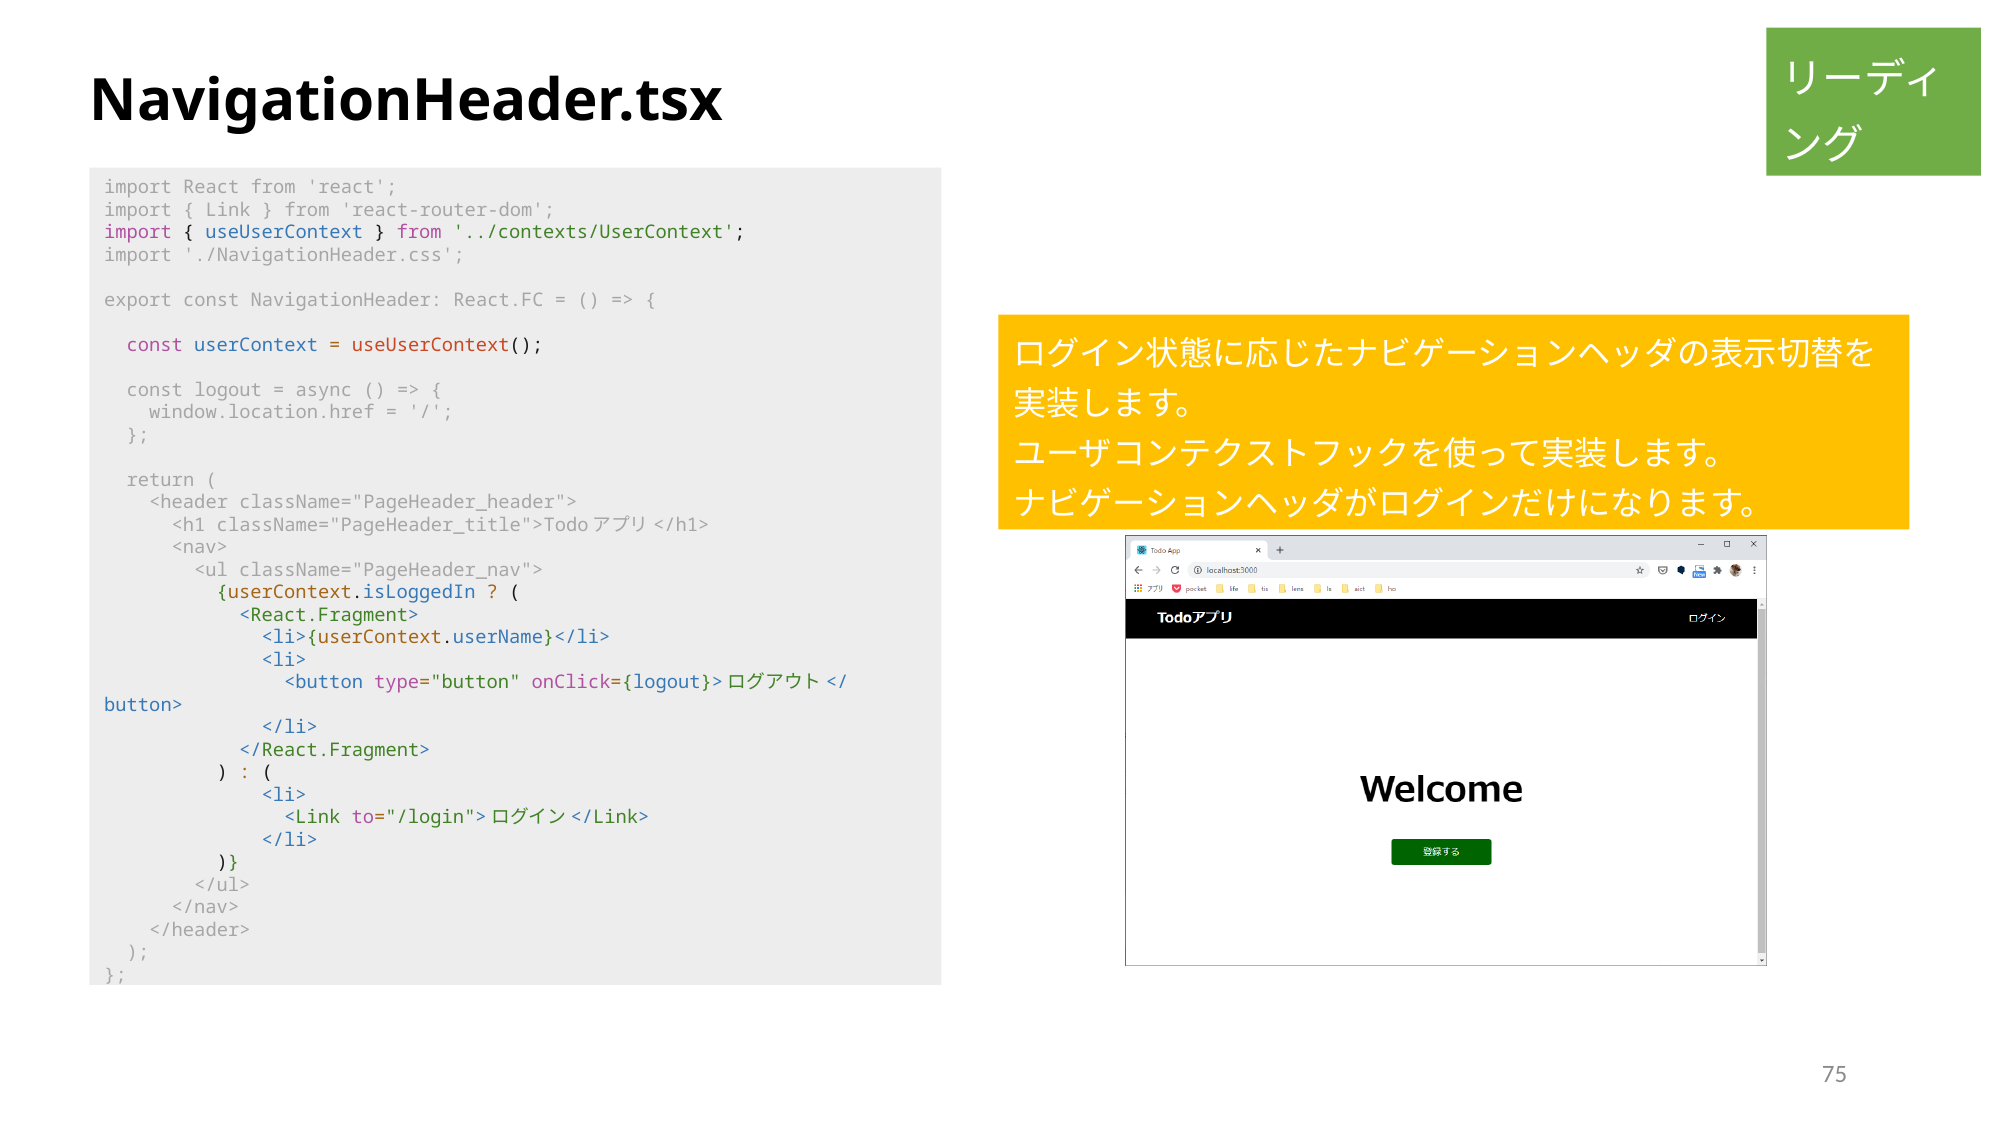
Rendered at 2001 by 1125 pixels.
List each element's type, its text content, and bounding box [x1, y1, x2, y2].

picture [1125, 535, 1767, 966]
text_box NavigationHeader.tsx [74, 54, 1454, 140]
slide_number 75 [1412, 1042, 1863, 1103]
text_box リーディング [1766, 27, 1981, 176]
text_box import React from 'react'; import { Link } from 'react-router-dom'; import { useUserContext } from '../contexts/UserContext'; import './NavigationHeader.css'; export const NavigationHeader: React.FC = () => { const userContext = useUserContext(); const logout = async () => { window.location.href = '/'; }; return ( <header className="PageHeader_header"> <h1 className="PageHeader_title">Todoアプリ</h1> <nav> <ul className="PageHeader_nav"> {userContext.isLoggedIn ? ( <React.Fragment> <li>{userContext.userName}</li> <li> <button type="button" onClick={logout}>ログアウト</button> </li> </React.Fragment> ) : ( <li> <Link to="/login">ログイン</Link> </li> )} </ul> </nav> </header> ); }; [89, 167, 942, 985]
text_box ログイン状態に応じたナビゲーションヘッダの表示切替を実装します。 ユーザコンテクストフックを使って実装します。 ナビゲーションヘッダがログインだけになります。 [998, 314, 1910, 530]
